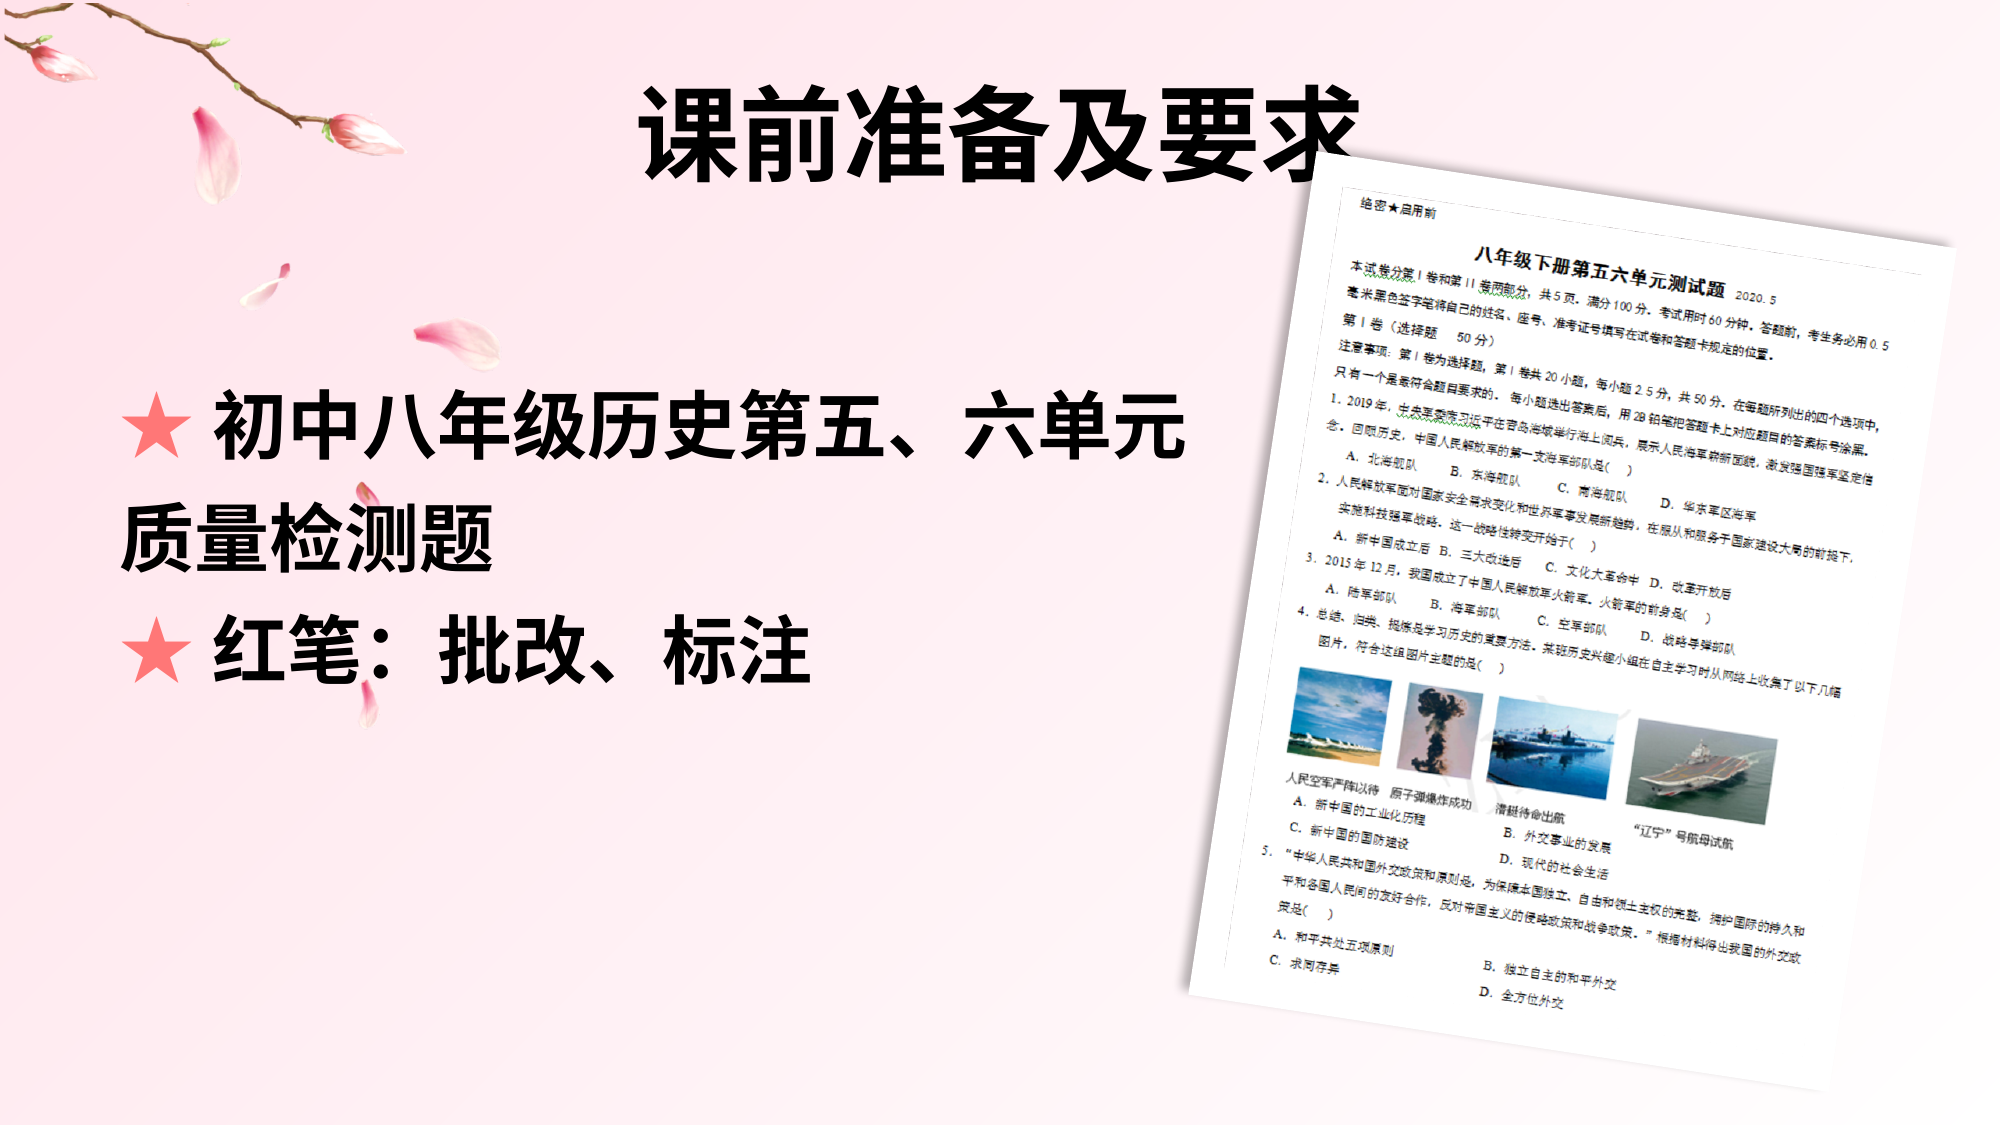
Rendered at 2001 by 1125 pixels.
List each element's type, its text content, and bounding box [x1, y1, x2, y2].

text_box 课前准备及要求 [0, 0, 2000, 203]
picture [1225, 188, 1921, 1056]
text_box ★初中八年级历史第五、六单元质量检测题 ★红笔：批改、标注 [504, 349, 1220, 702]
picture [4, 3, 504, 730]
